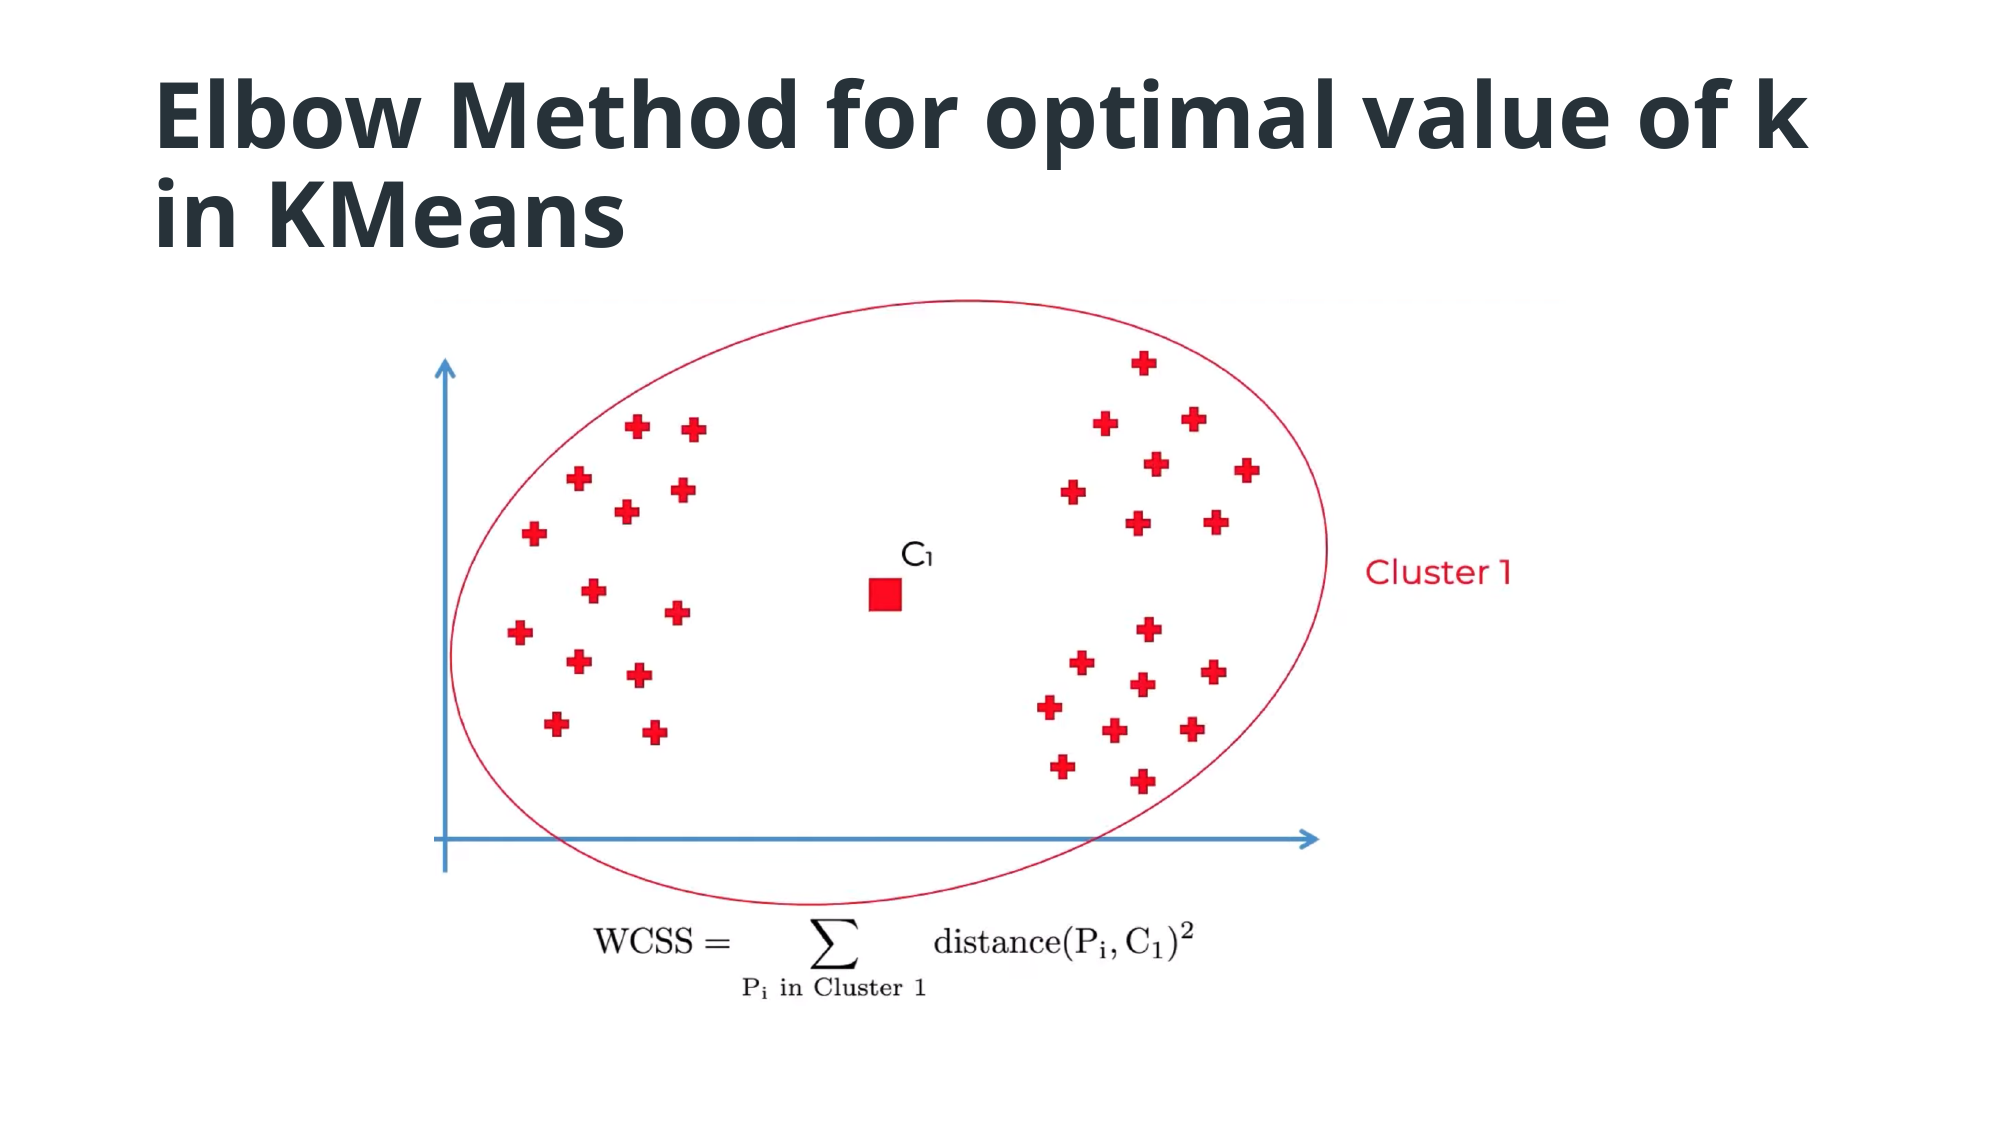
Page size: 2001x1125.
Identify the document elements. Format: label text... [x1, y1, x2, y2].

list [434, 299, 1566, 1014]
title Elbow Method for optimal value of k in KMeans [137, 59, 1863, 278]
